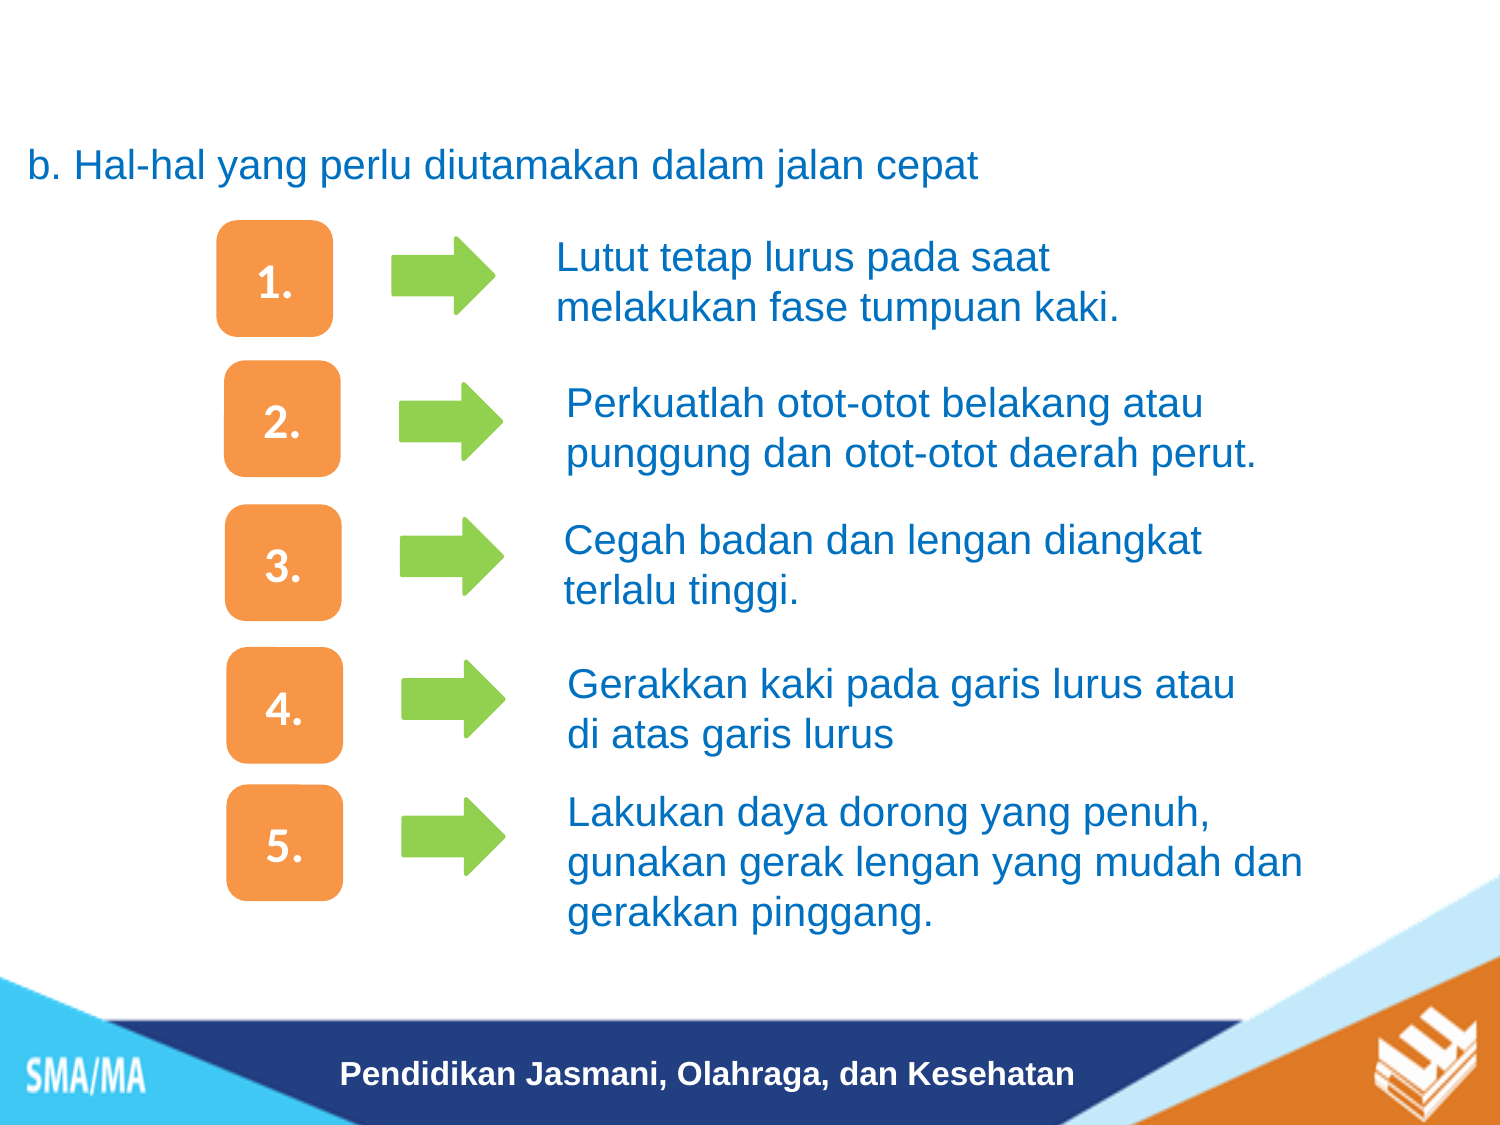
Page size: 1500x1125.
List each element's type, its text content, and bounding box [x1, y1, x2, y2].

text_box b. Hal-hal yang perlu diutamakan dalam jalan cepat [10, 123, 1031, 202]
text_box [401, 797, 506, 873]
picture [0, 874, 1500, 1125]
text_box 4. [226, 646, 344, 764]
text_box [391, 236, 496, 316]
text_box [399, 382, 504, 461]
text_box Lakukan daya dorong yang penuh, gunakan gerak lengan yang mudah dan gerakkan pinggang. [550, 774, 1343, 873]
text_box Lutut tetap lurus pada saat melakukan fase tumpuan kaki. [539, 210, 1268, 348]
text_box 1. [216, 220, 334, 337]
text_box Perkuatlah otot-otot belakang atau punggung dan otot-otot daerah perut. [549, 360, 1293, 485]
text_box [401, 659, 506, 739]
text_box 2. [223, 360, 341, 478]
text_box [399, 516, 505, 596]
text_box Cegah badan dan lengan diangkat terlalu tinggi. [547, 485, 1318, 639]
text_box 5. [226, 784, 344, 873]
text_box 3. [224, 504, 342, 622]
text_box Gerakkan kaki pada garis lurus atau di atas garis lurus [550, 639, 1268, 777]
